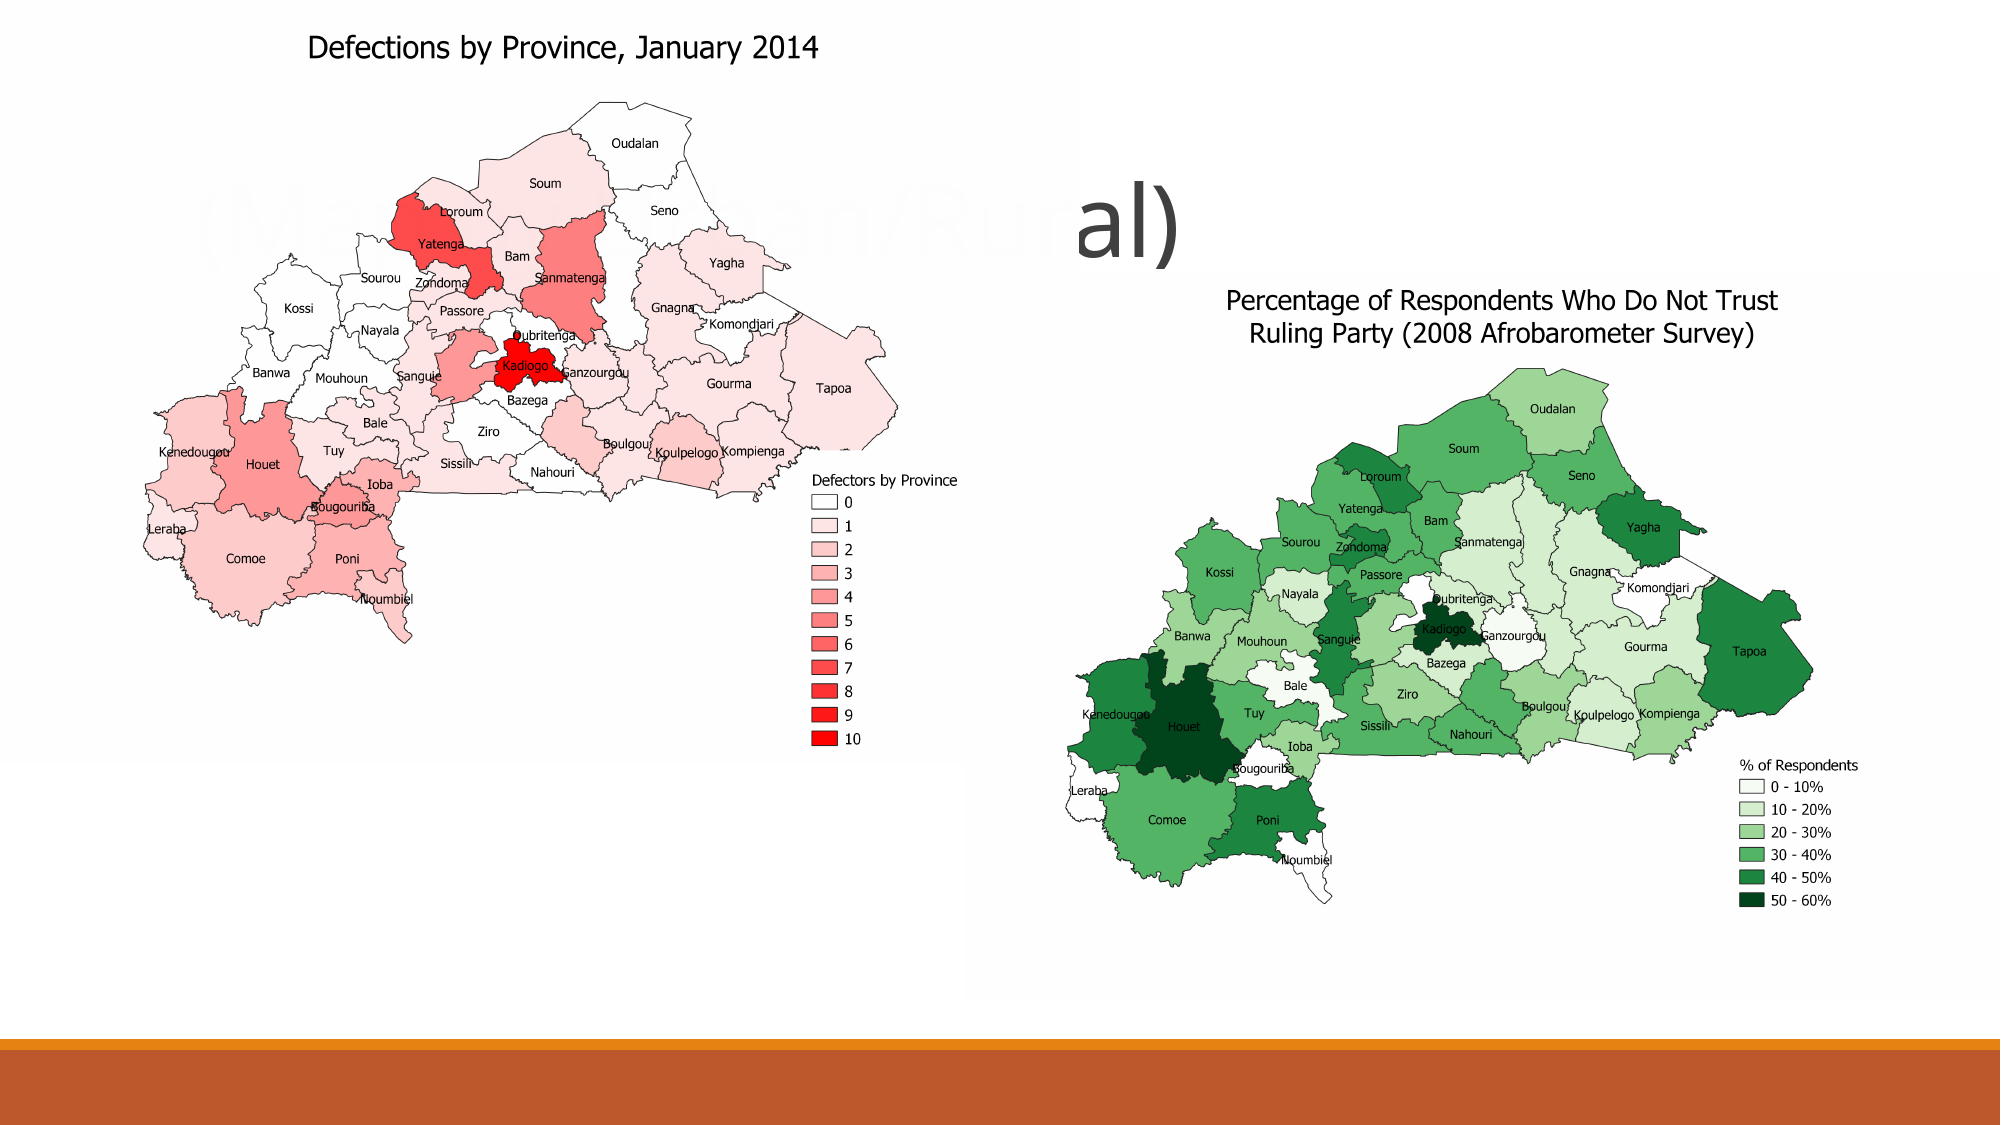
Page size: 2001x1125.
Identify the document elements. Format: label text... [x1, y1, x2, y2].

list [963, 268, 2000, 1003]
title (Map by Urban/Rural) [1088, 47, 1830, 266]
picture [0, 0, 1080, 764]
